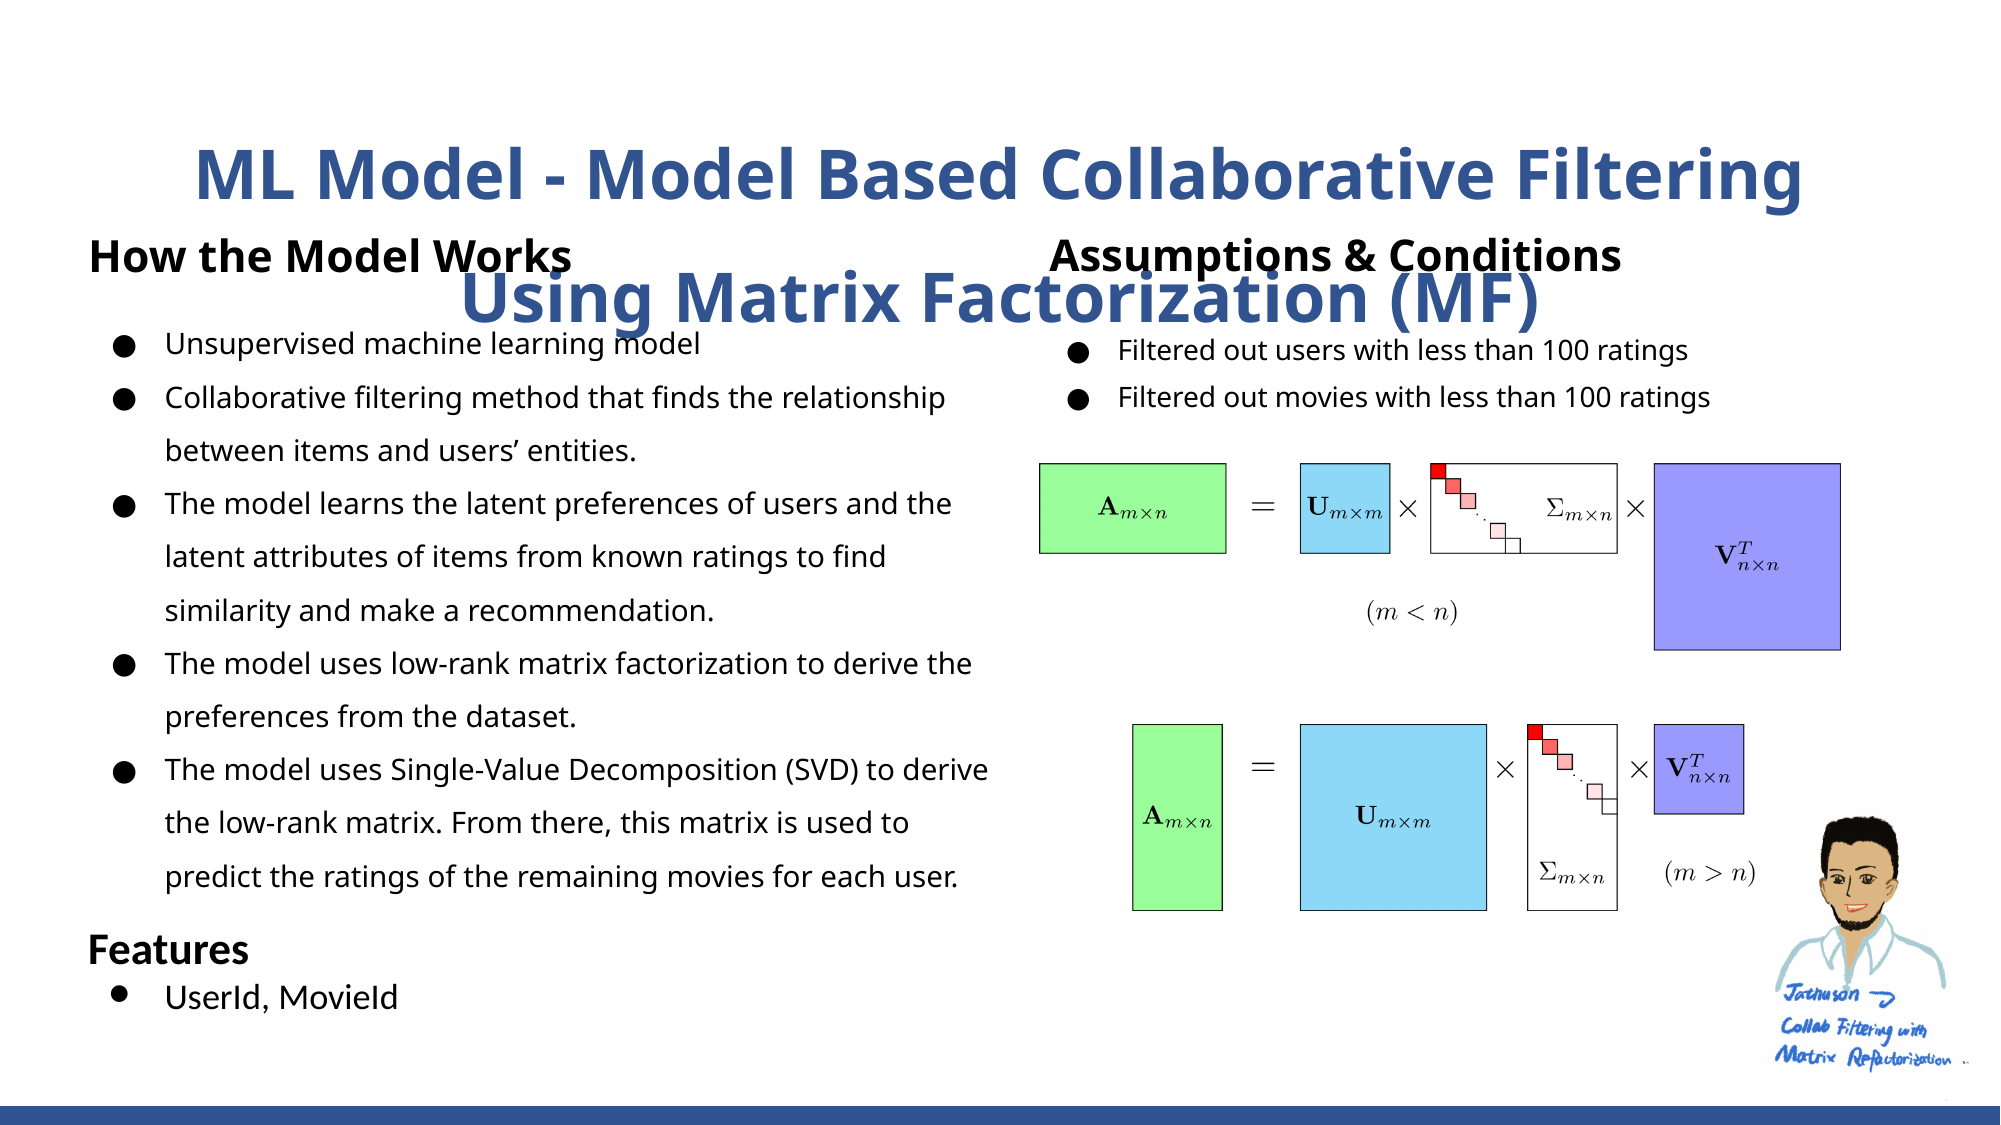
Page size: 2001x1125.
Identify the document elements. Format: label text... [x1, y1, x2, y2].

list How the Model Works Unsupervised machine learning model Collaborative filtering method that finds the relationship between items and users’ entities. The model learns the latent preferences of users and the latent attributes of items from known ratings to find similarity and make a recommendation. The model uses low-rank matrix factorization to derive the preferences from the dataset. The model uses Single-Value Decomposition (SVD) to derive the low-rank matrix. From there, this matrix is used to predict the ratings of the remaining movies for each user. Features UserId, MovieId [68, 200, 1013, 1091]
list Assumptions & Conditions [1029, 200, 1880, 336]
title ML Model - Model Based Collaborative Filtering Using Matrix Factorization (MF) [68, 69, 1932, 251]
list Filtered out users with less than 100 ratings Filtered out movies with less than 100 ratings [1022, 299, 1873, 616]
picture [1039, 463, 1988, 1101]
